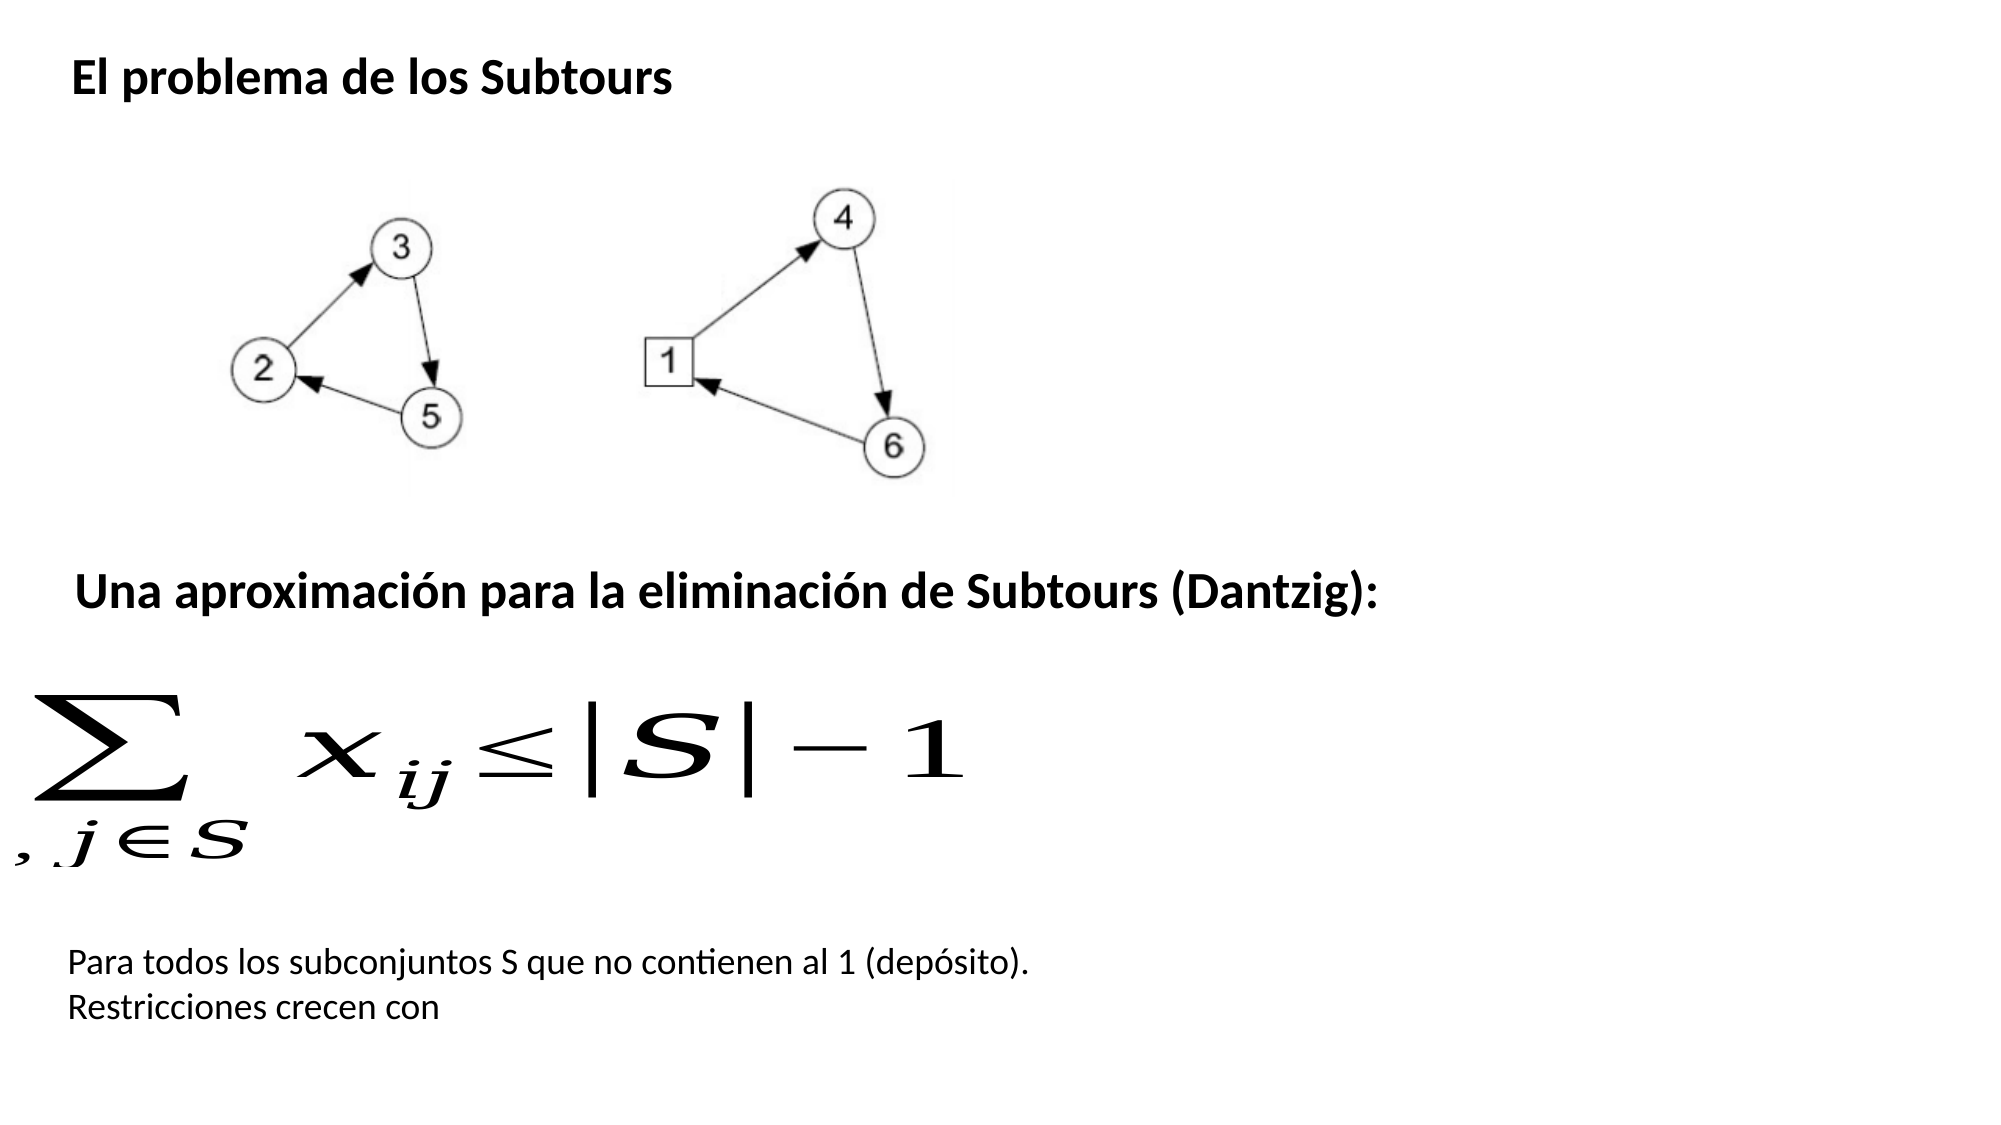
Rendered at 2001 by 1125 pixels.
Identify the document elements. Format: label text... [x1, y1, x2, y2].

text_box El problema de los Subtours [56, 34, 688, 112]
text_box Una aproximación para la eliminación de Subtours (Dantzig): [59, 549, 1395, 627]
picture [190, 179, 1000, 506]
